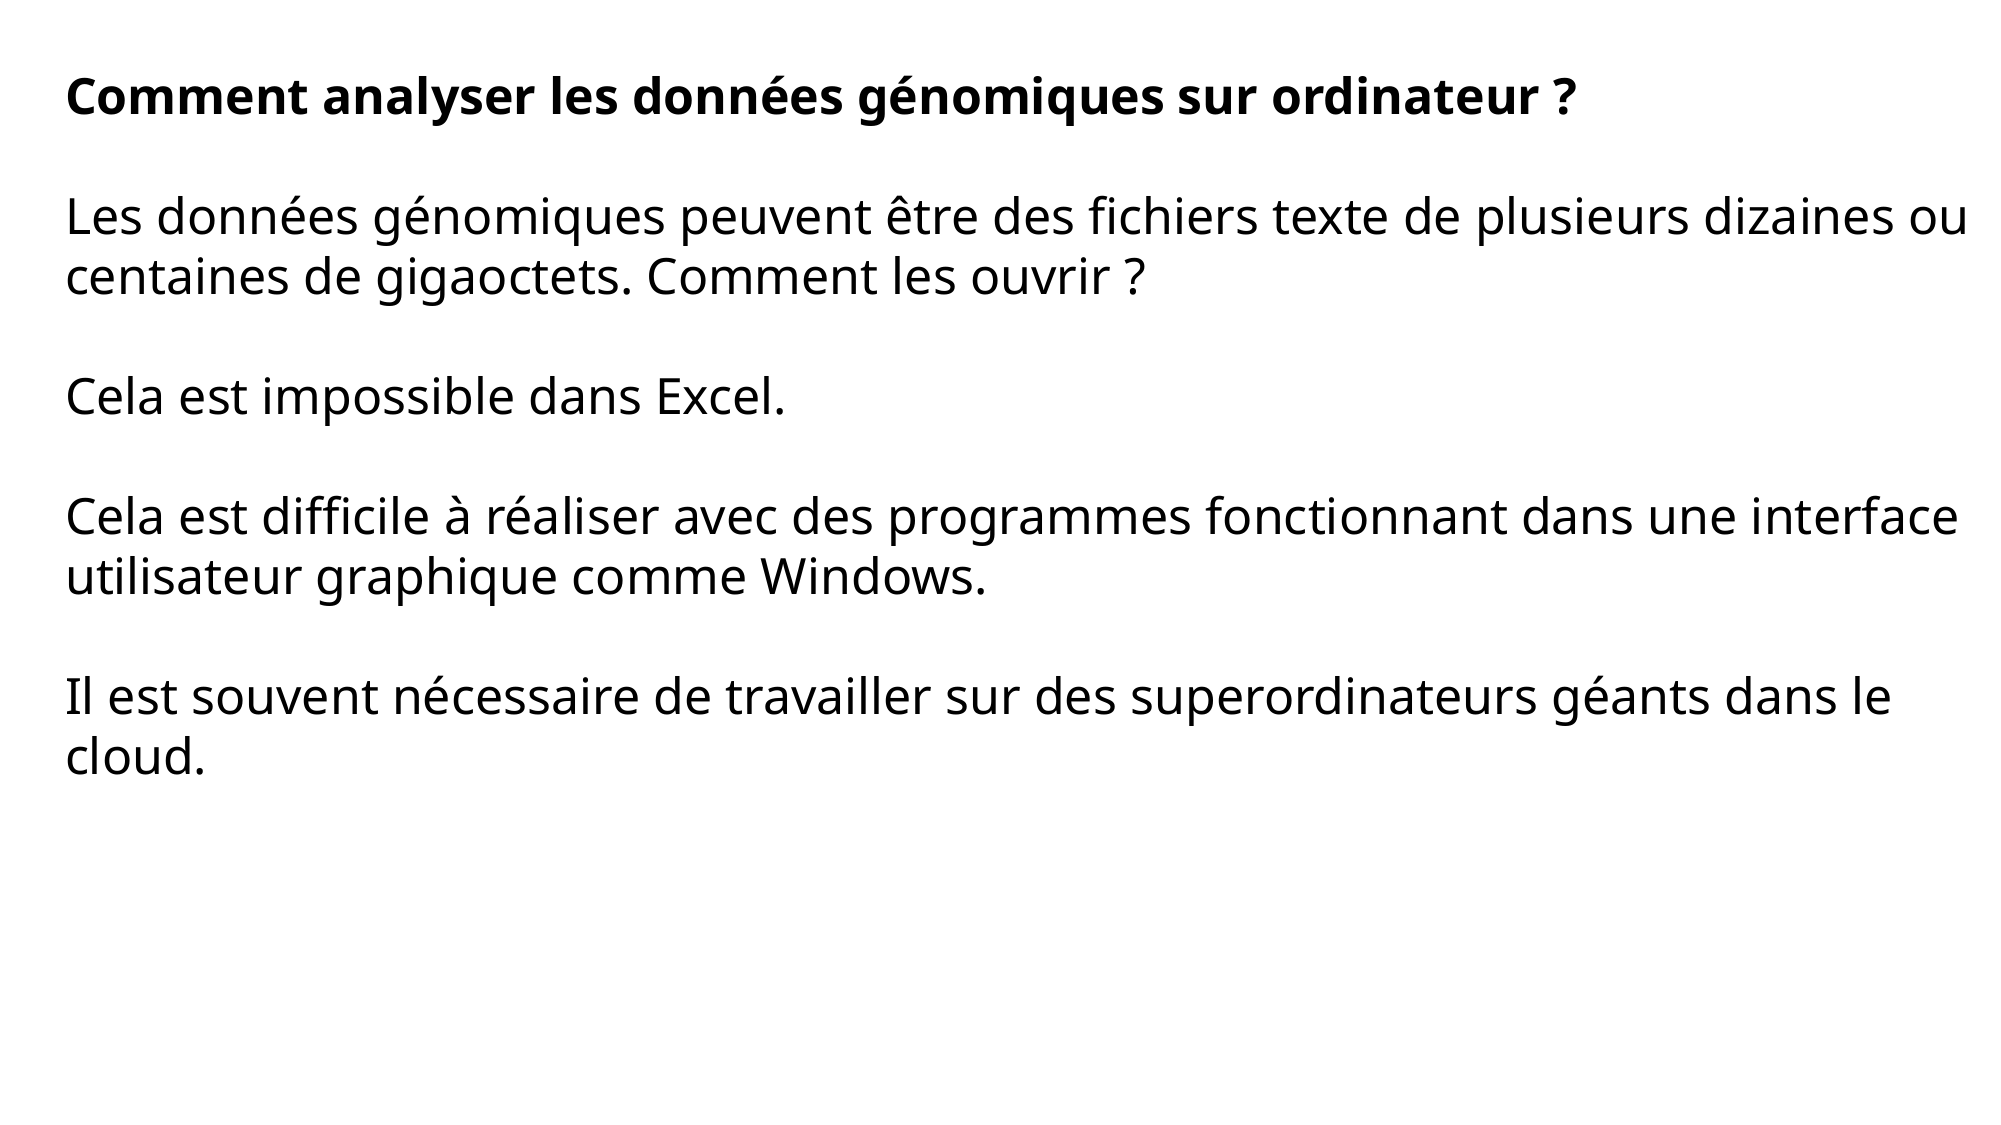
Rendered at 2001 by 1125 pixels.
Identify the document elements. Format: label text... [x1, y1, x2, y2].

text_box Comment analyser les données génomiques sur ordinateur ? Les données génomiques peuvent être des fichiers texte de plusieurs dizaines ou centaines de gigaoctets. Comment les ouvrir ? Cela est impossible dans Excel. Cela est difficile à réaliser avec des programmes fonctionnant dans une interface utilisateur graphique comme Windows. Il est souvent nécessaire de travailler sur des superordinateurs géants dans le cloud. [50, 57, 2000, 793]
